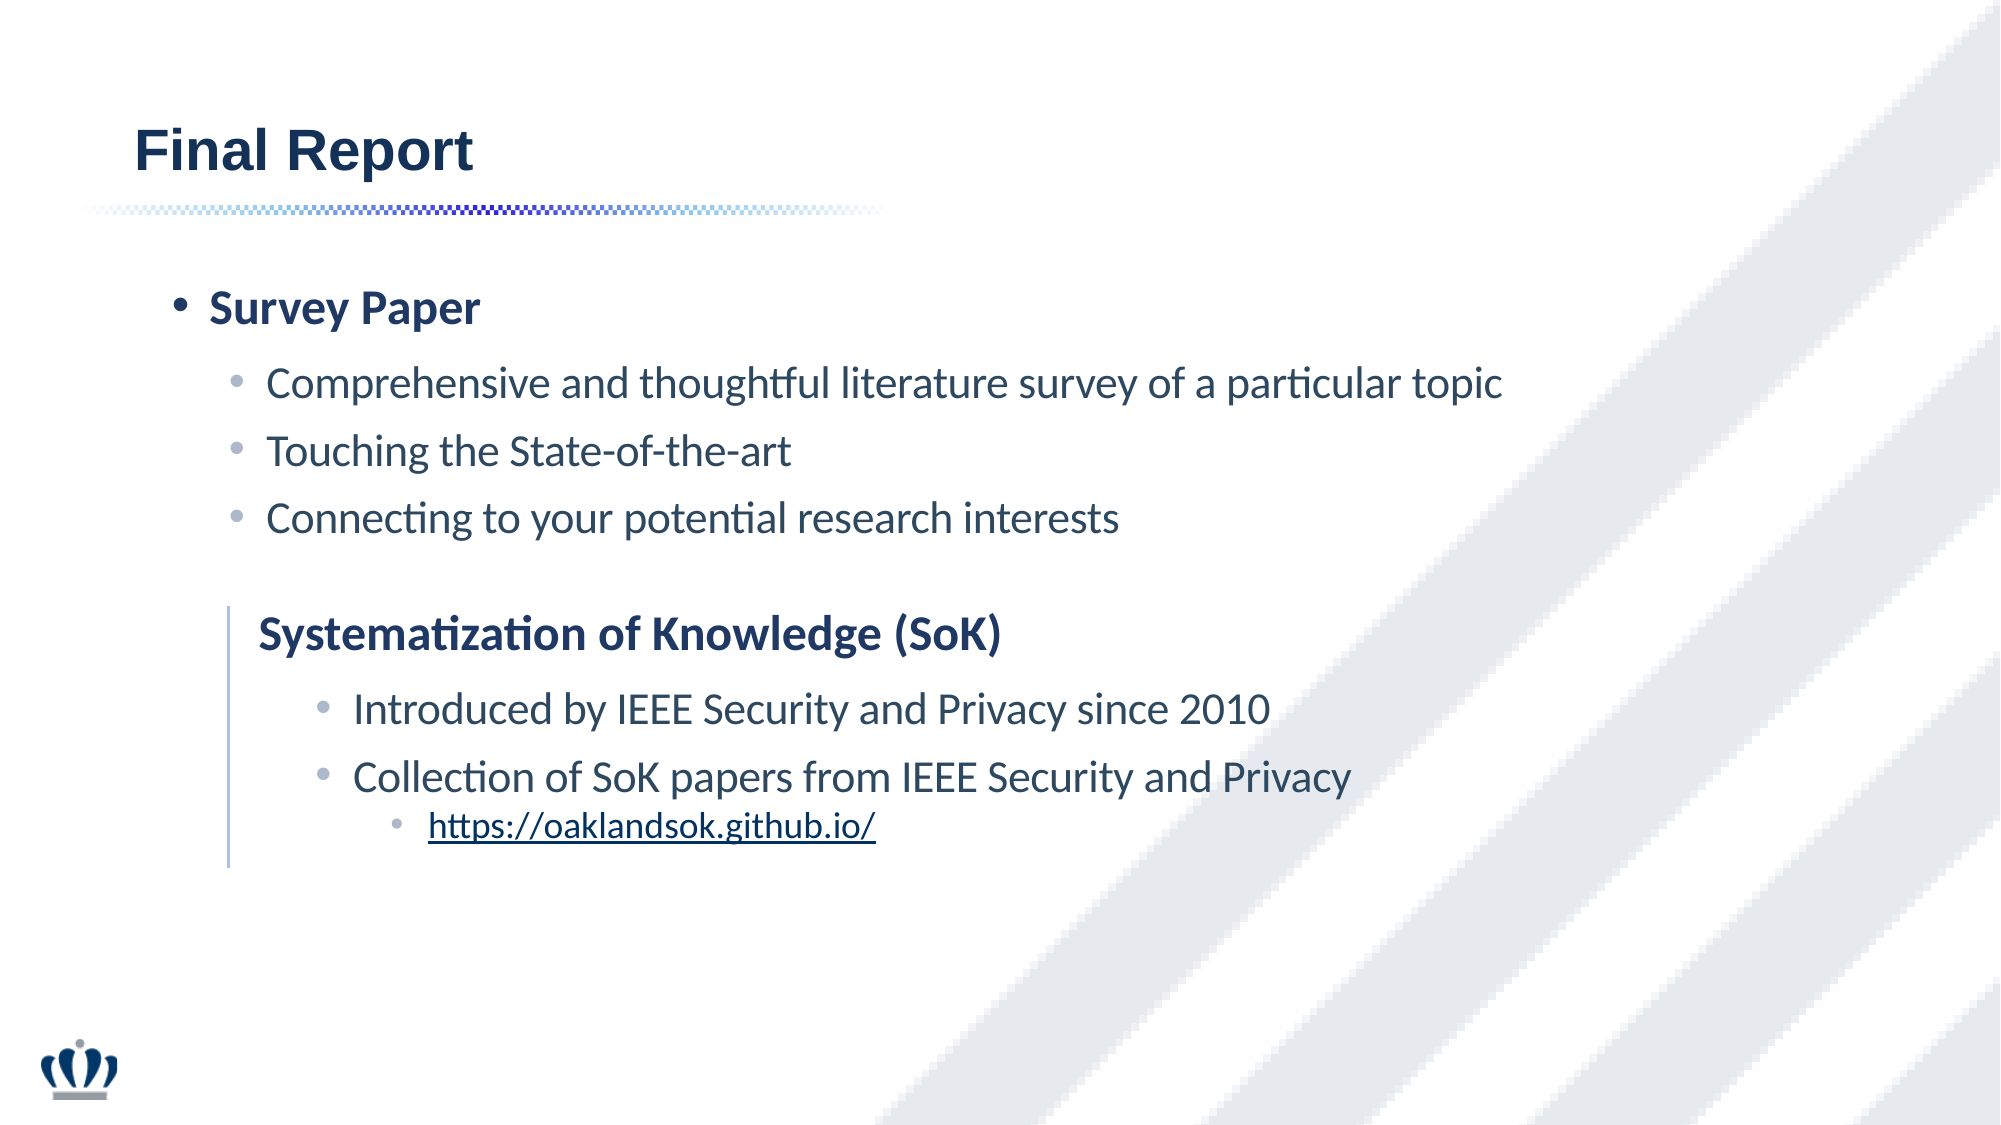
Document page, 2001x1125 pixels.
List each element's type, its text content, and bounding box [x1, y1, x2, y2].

list Final Report [119, 90, 1900, 204]
list Survey Paper Comprehensive and thoughtful literature survey of a particular topic Touching the State-of-the-art Connecting to your potential research interests [156, 266, 1863, 593]
text_box Systematization of Knowledge (SoK) Introduced by IEEE Security and Privacy since 2010 Collection of SoK papers from IEEE Security and Privacy https://oaklandsok.github.io/ [243, 592, 1819, 887]
